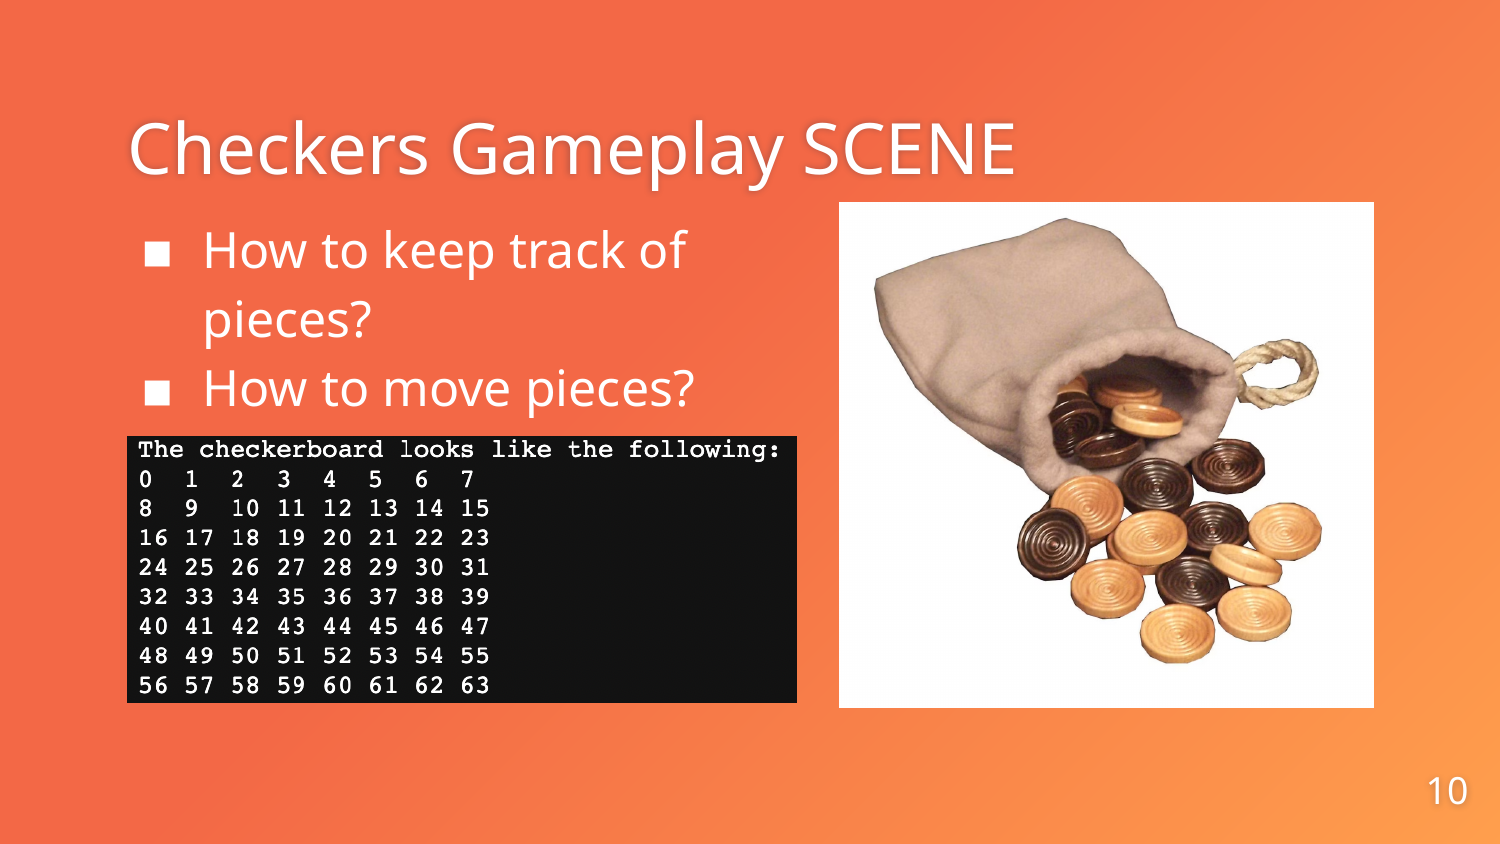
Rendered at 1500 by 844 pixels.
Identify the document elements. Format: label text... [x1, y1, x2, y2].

picture [839, 202, 1374, 708]
list How to keep track of pieces? How to move pieces? [127, 209, 785, 435]
slide_number ‹#› [1378, 761, 1469, 814]
title Checkers Gameplay SCENE [127, 124, 1374, 190]
picture [127, 435, 798, 704]
